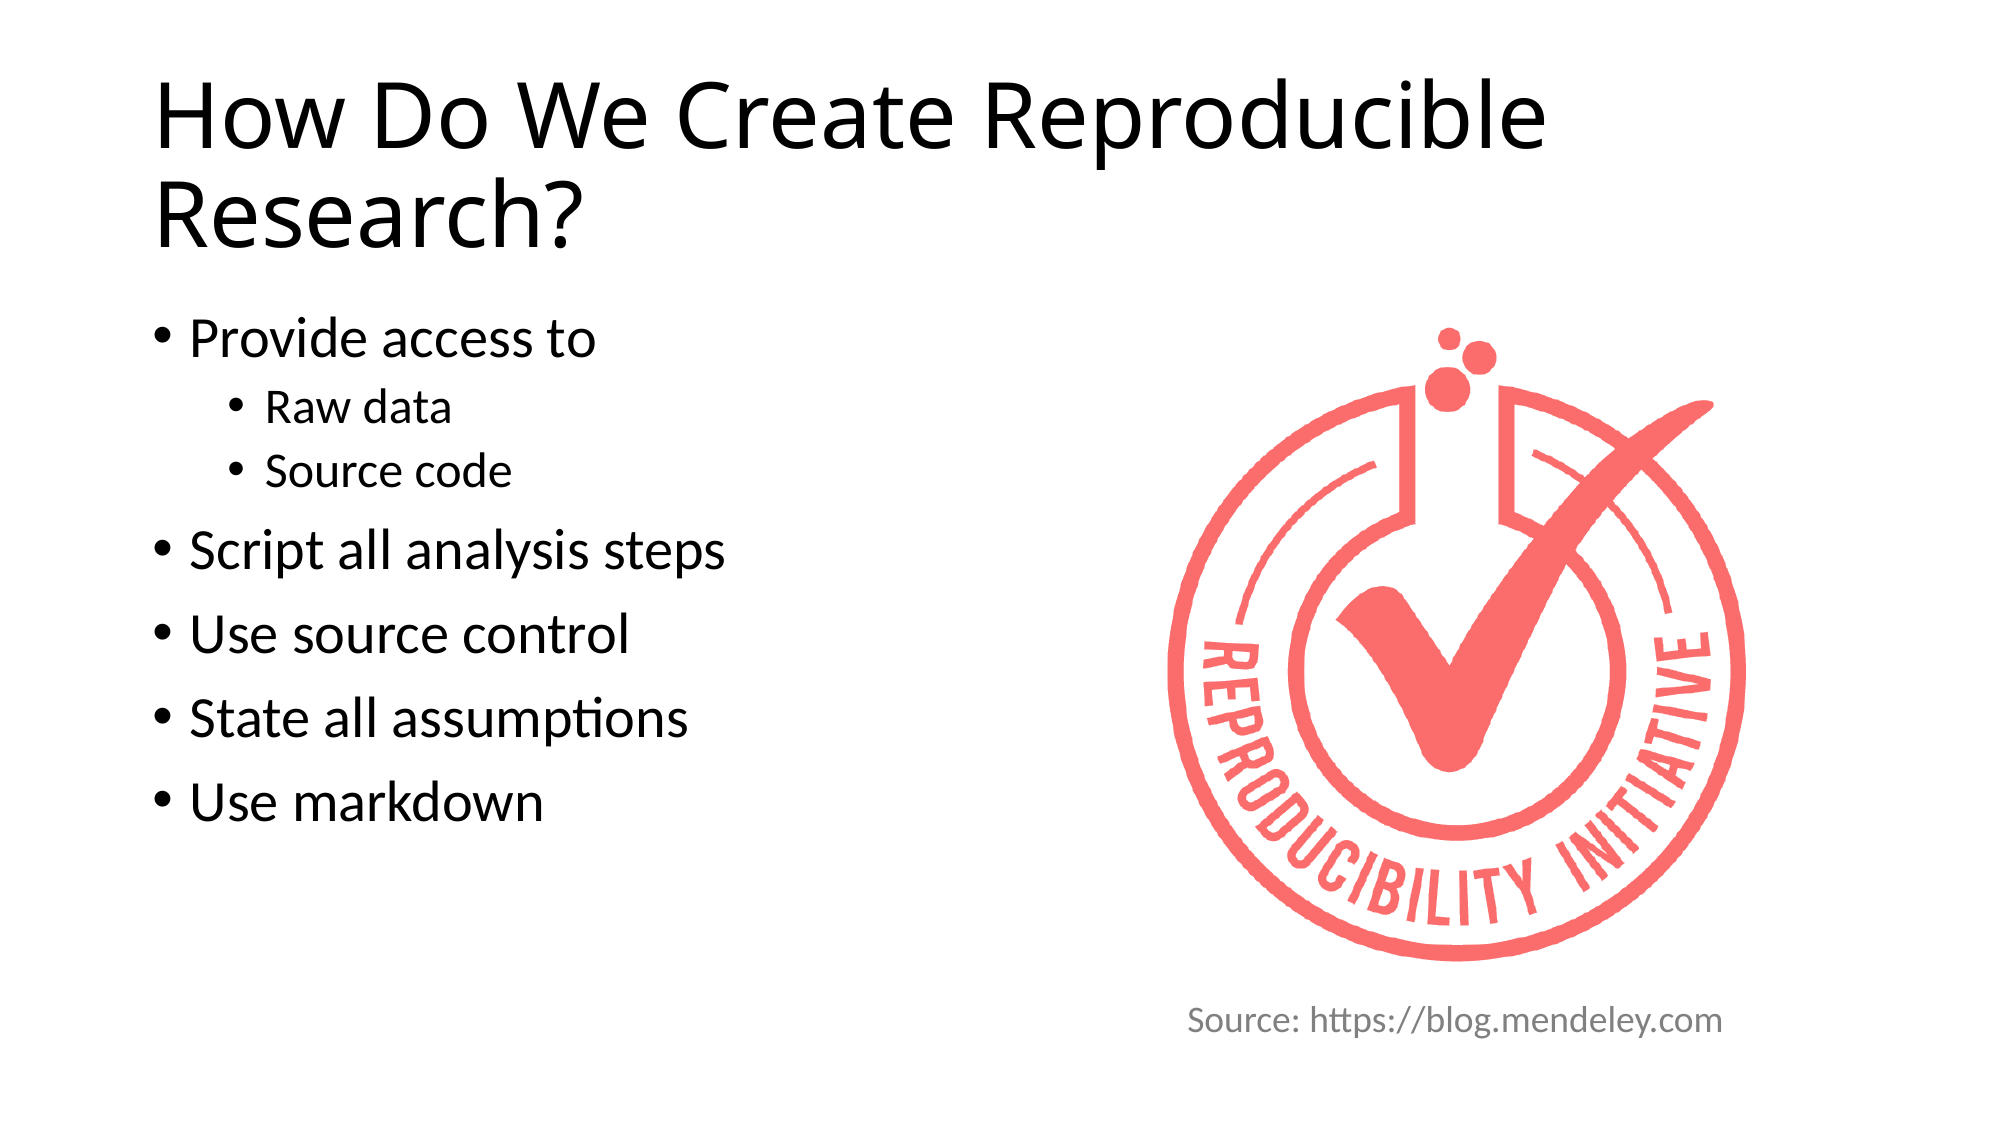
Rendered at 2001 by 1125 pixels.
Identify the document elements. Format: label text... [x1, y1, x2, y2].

text_box Source: https://blog.mendeley.com [1172, 988, 1740, 1048]
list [1111, 299, 1800, 988]
list Provide access to Raw data Source code Script all analysis steps Use source control State all assumptions Use markdown [137, 299, 988, 1014]
title How Do We Create Reproducible Research? [137, 59, 1863, 278]
